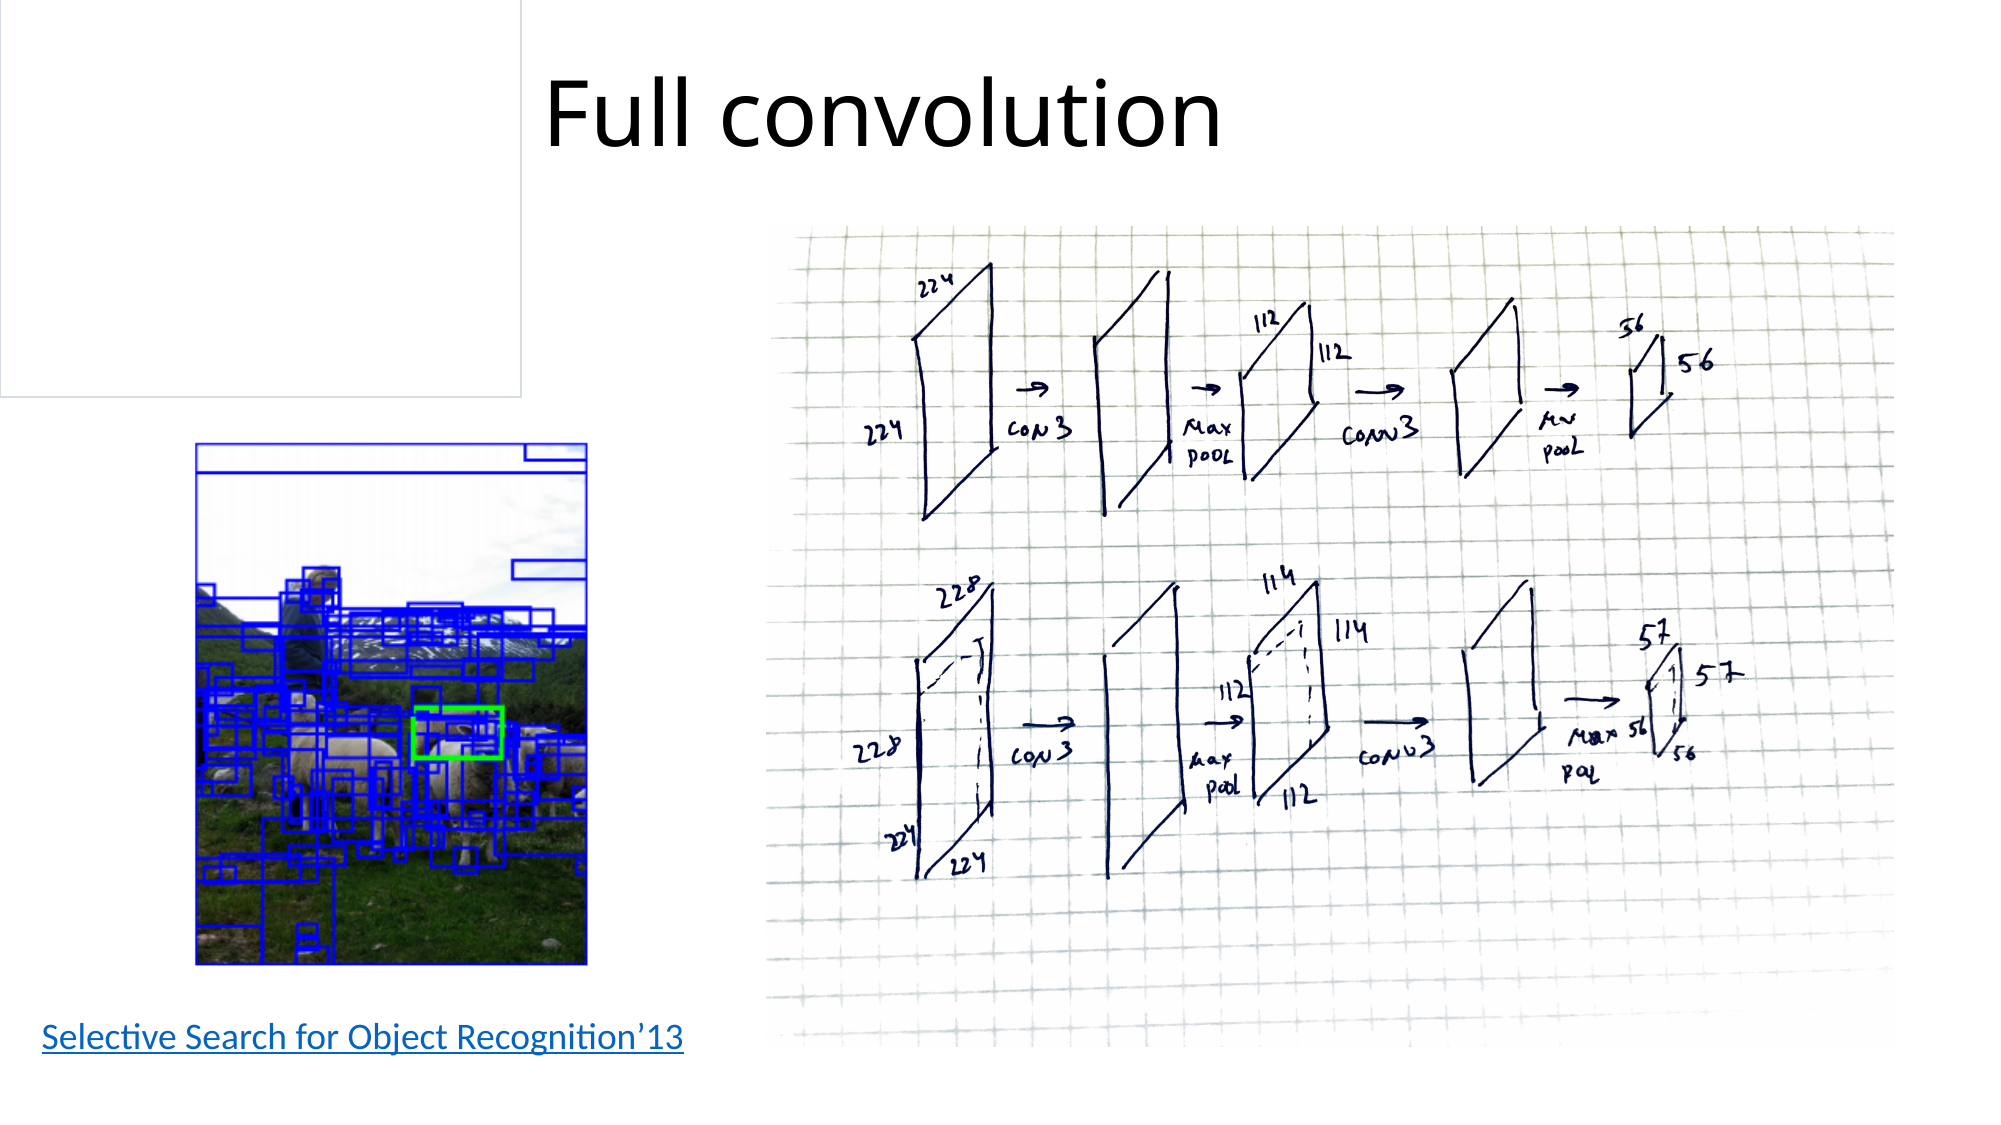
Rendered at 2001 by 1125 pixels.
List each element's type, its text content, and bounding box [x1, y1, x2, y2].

picture [182, 437, 594, 975]
text_box Selective Search for Object Recognition’13 [26, 1004, 700, 1065]
picture [766, 226, 1894, 1047]
title Full convolution [528, 59, 1863, 278]
